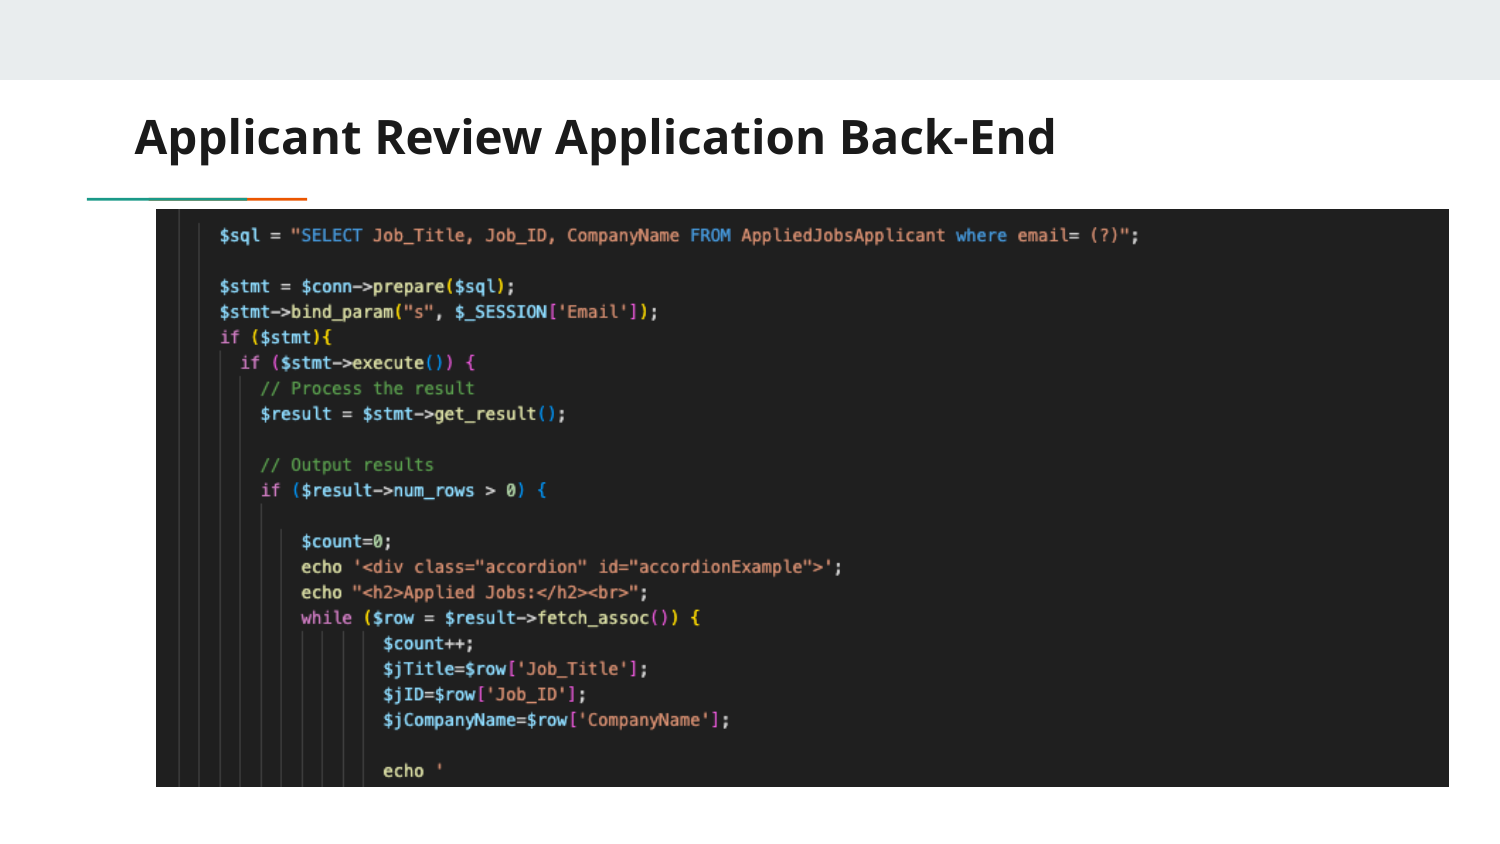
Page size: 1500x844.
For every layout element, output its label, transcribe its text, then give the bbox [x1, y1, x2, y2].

title Applicant Review Application Back-End [119, 91, 1381, 180]
picture [156, 209, 1449, 787]
